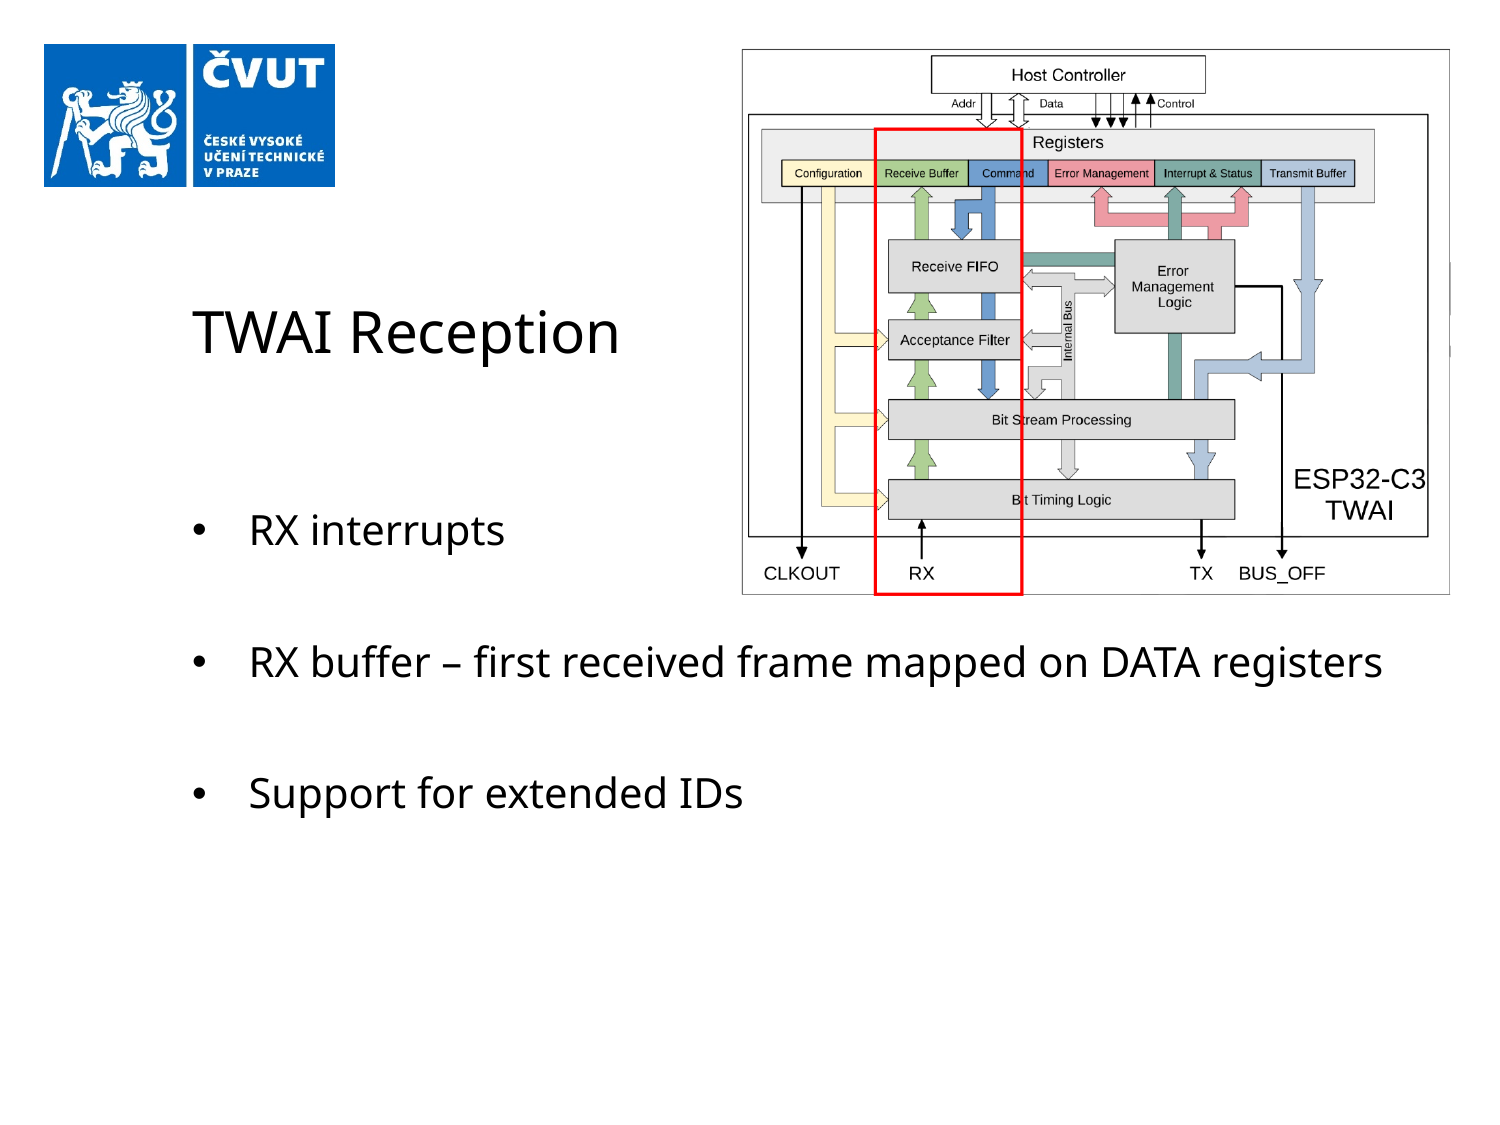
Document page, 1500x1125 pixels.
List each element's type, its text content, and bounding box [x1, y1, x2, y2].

title TWAI Reception [177, 295, 736, 474]
picture [44, 44, 335, 187]
picture [736, 44, 1456, 599]
list RX interrupts RX buffer – first received frame mapped on DATA registers Support for extended IDs [177, 501, 1456, 1081]
